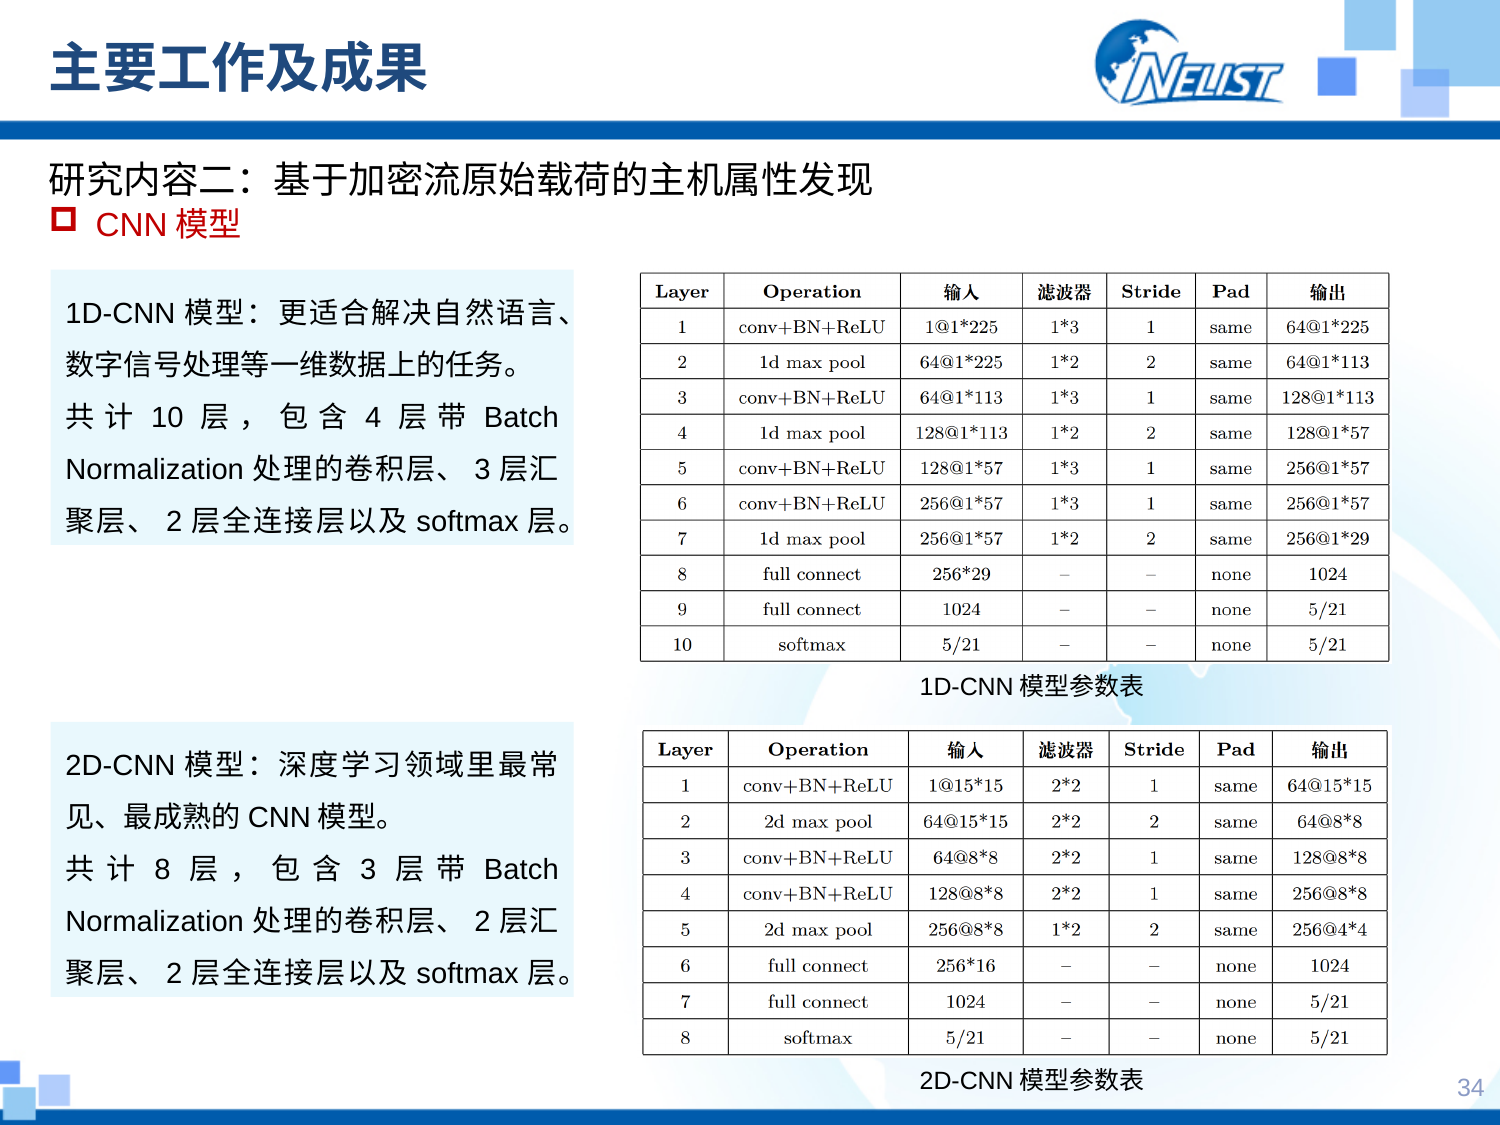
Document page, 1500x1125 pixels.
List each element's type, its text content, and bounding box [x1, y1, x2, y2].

text_box 2D-CNN模型：深度学习领域里最常见、最成熟的CNN模型。 共计8层，包含3层带Batch Normalization处理的卷积层、2层汇聚层、2层全连接层以及softmax层。 [50, 721, 574, 997]
text_box 1D-CNN模型参数表 [899, 672, 1165, 708]
text_box CNN模型 [33, 196, 886, 251]
text_box 研究内容二：基于加密流原始载荷的主机属性发现 [33, 148, 1438, 209]
title 主要工作及成果 [33, 18, 1437, 114]
text_box 2D-CNN模型参数表 [899, 1066, 1162, 1103]
picture [0, 0, 1500, 1125]
text_box 1D-CNN模型：更适合解决自然语言、数字信号处理等一维数据上的任务。 共计10层，包含4层带Batch Normalization处理的卷积层、3层汇聚层、2层全连接层以及softmax层。 [50, 269, 574, 545]
slide_number 33 [1162, 1056, 1500, 1117]
